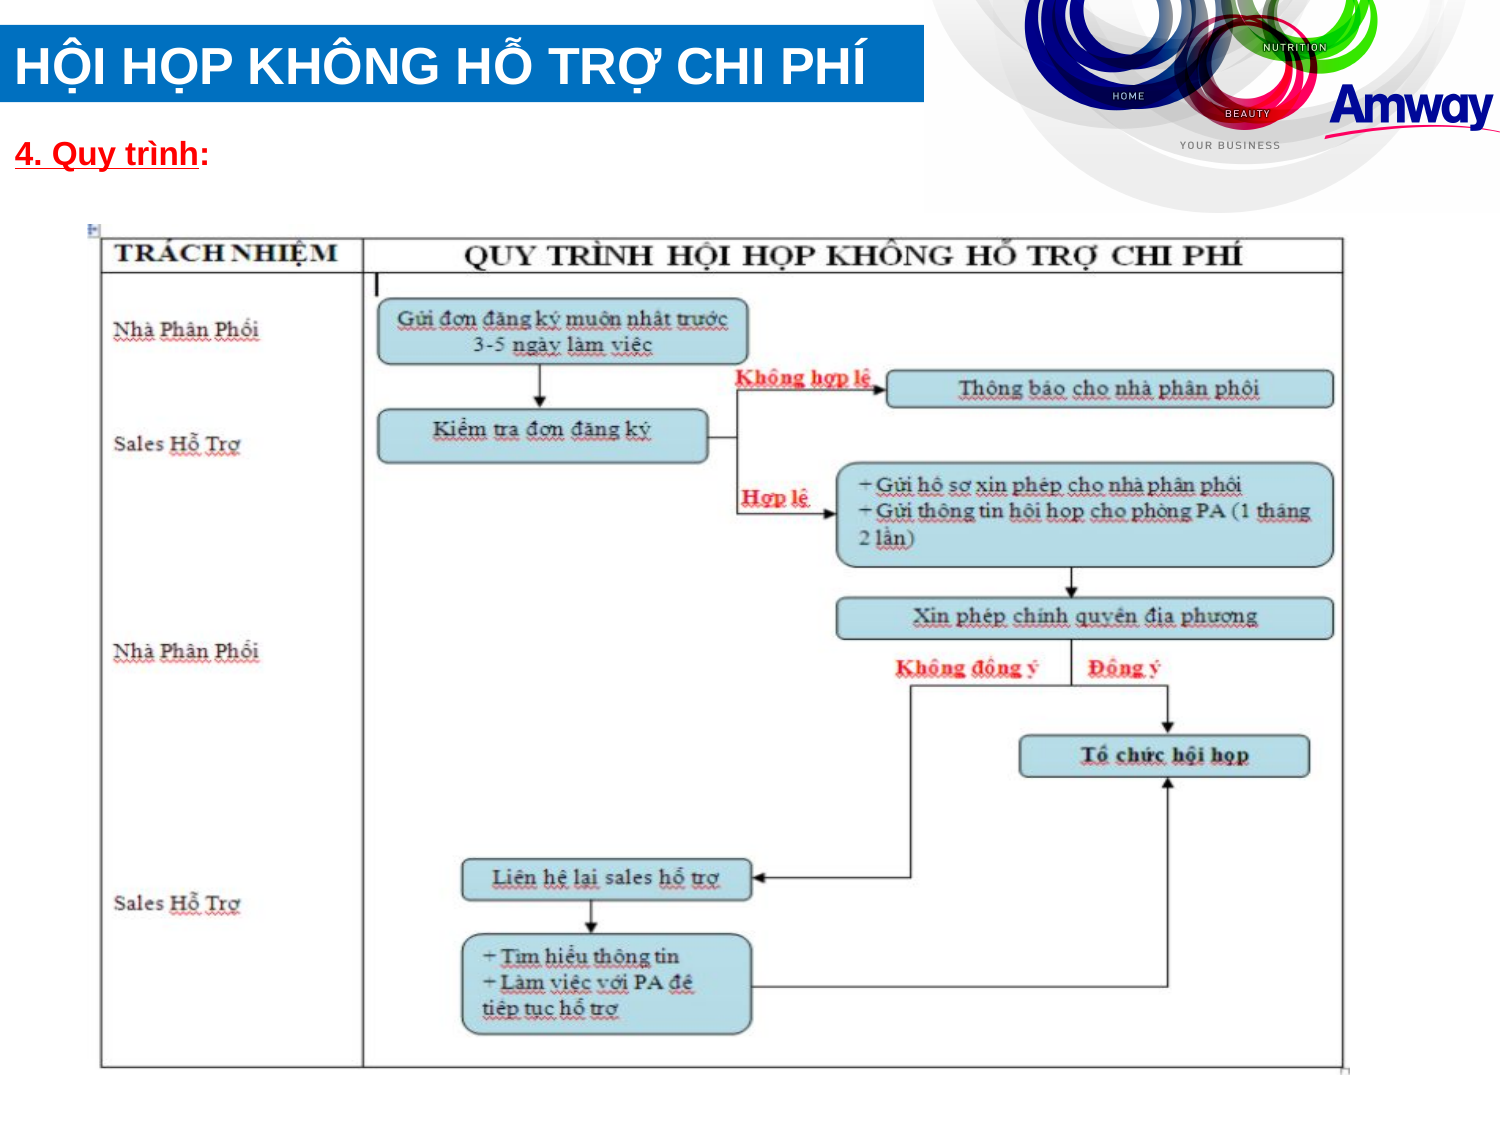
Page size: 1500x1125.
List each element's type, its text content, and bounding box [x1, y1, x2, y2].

text_box HỘI HỌP KHÔNG HỖ TRỢ CHI PHÍ [0, 24, 919, 103]
picture [924, 0, 1500, 213]
picture [87, 224, 1351, 1076]
text_box 4. Quy trình: [0, 124, 313, 180]
